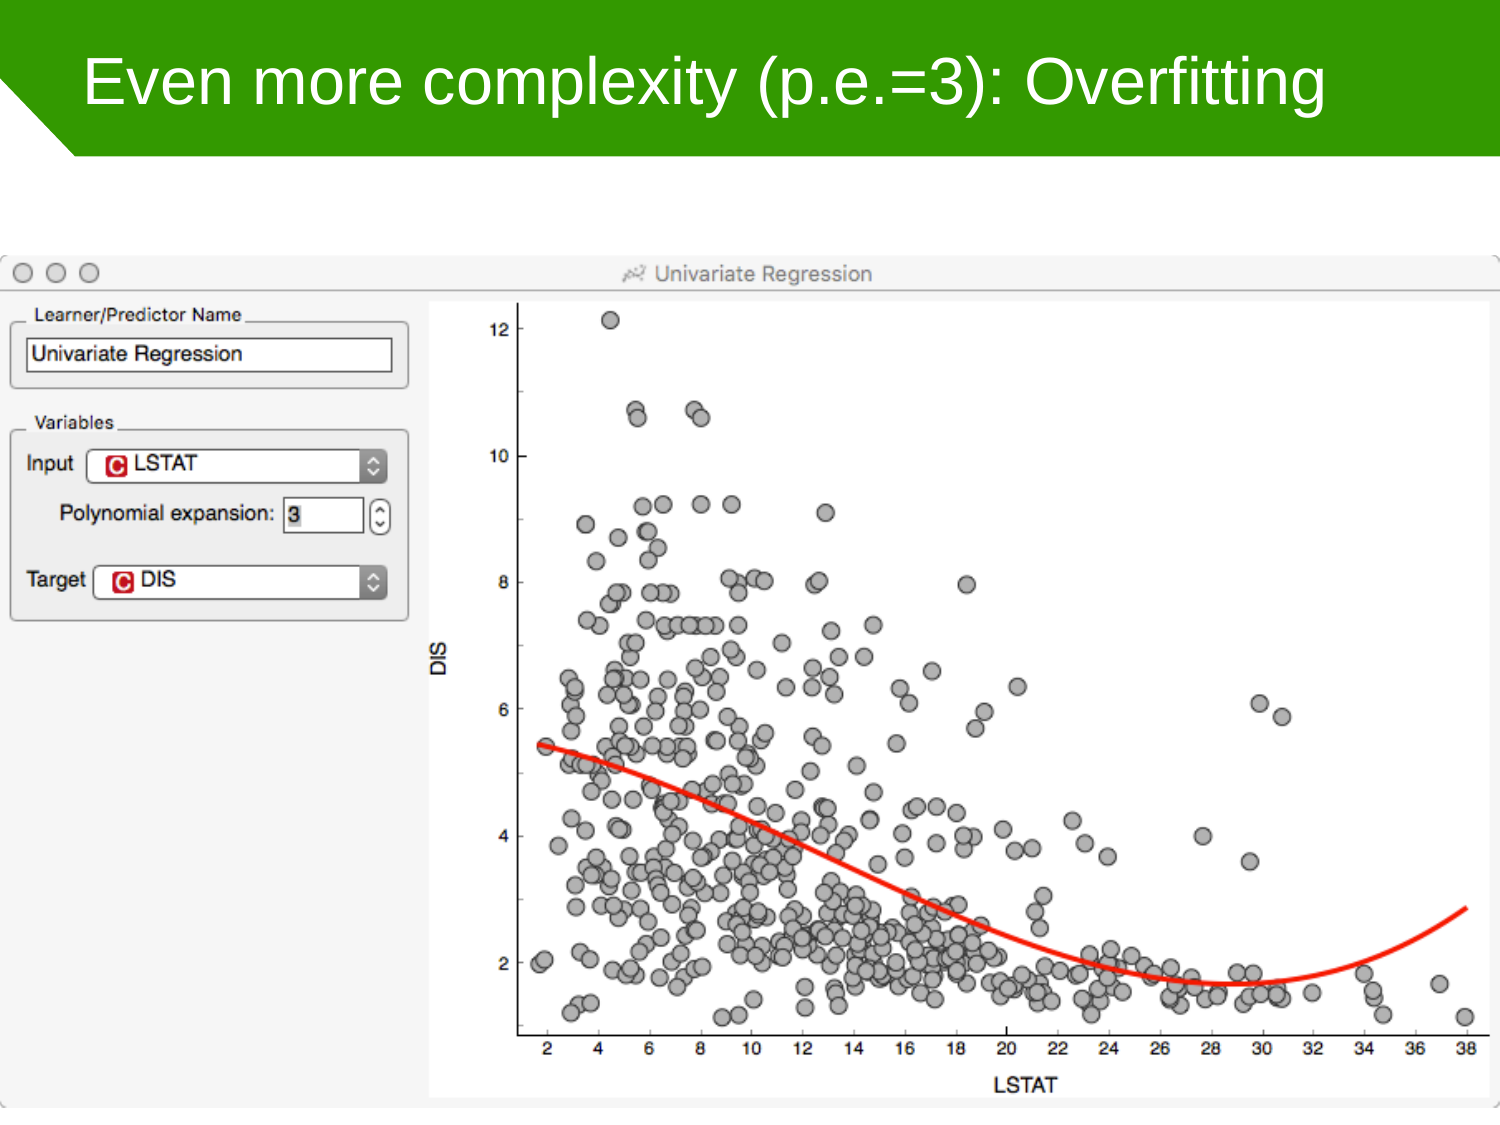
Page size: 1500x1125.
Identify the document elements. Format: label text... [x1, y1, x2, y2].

title Even more complexity (p.e.=3): Overfitting [74, 0, 1426, 157]
picture [0, 254, 1500, 1111]
